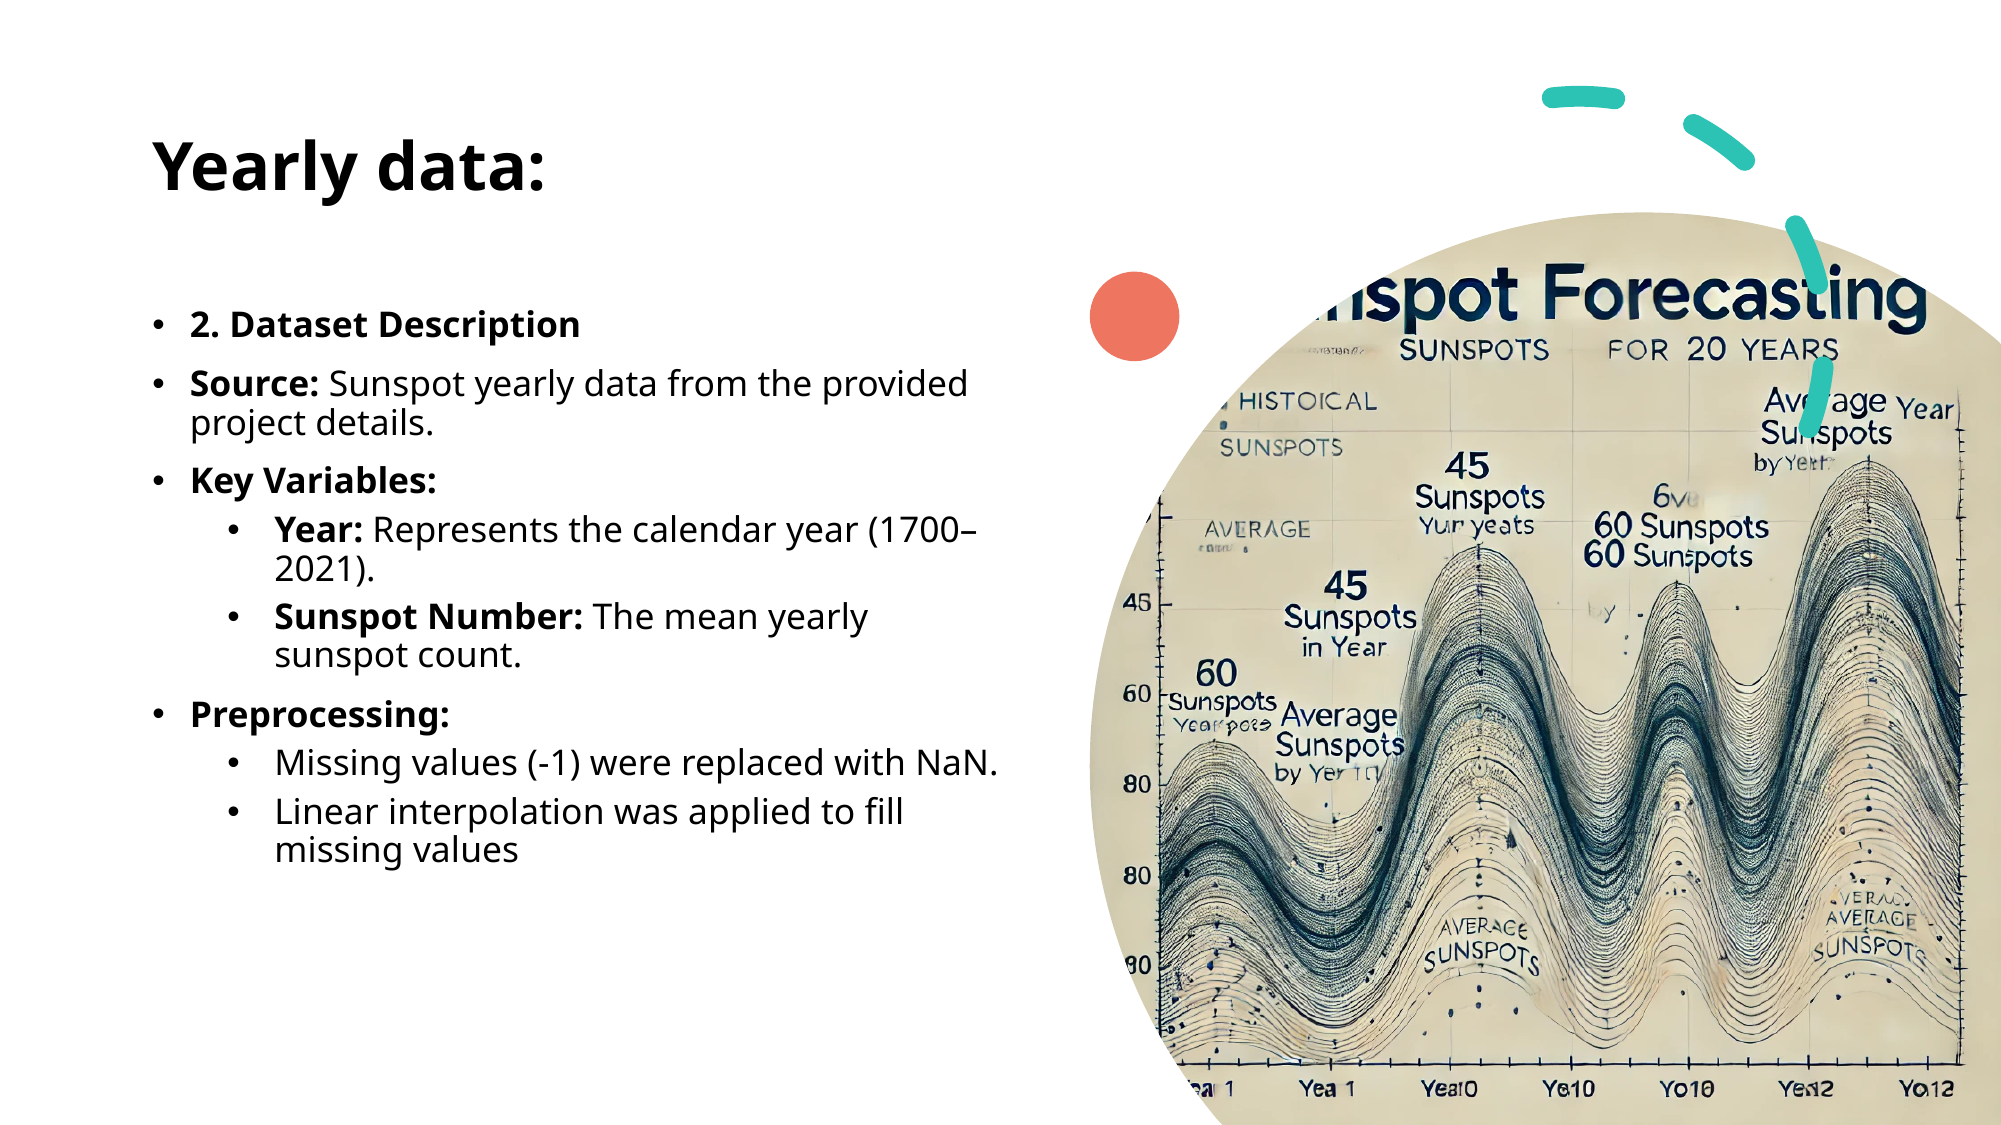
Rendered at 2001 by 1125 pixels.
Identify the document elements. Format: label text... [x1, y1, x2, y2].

text_box [0, 0, 2000, 1125]
picture [1089, 212, 2001, 1125]
text_box [1551, 95, 1789, 212]
list 2. Dataset Description Source: Sunspot yearly data from the provided project details. Key Variables: Year: Represents the calendar year (1700–2021). Sunspot Number: The mean yearly sunspot count. Preprocessing: Missing values (-1) were replaced with NaN. Linear interpolation was applied to fill missing values [137, 299, 1022, 1014]
title Yearly data: [137, 59, 1022, 278]
